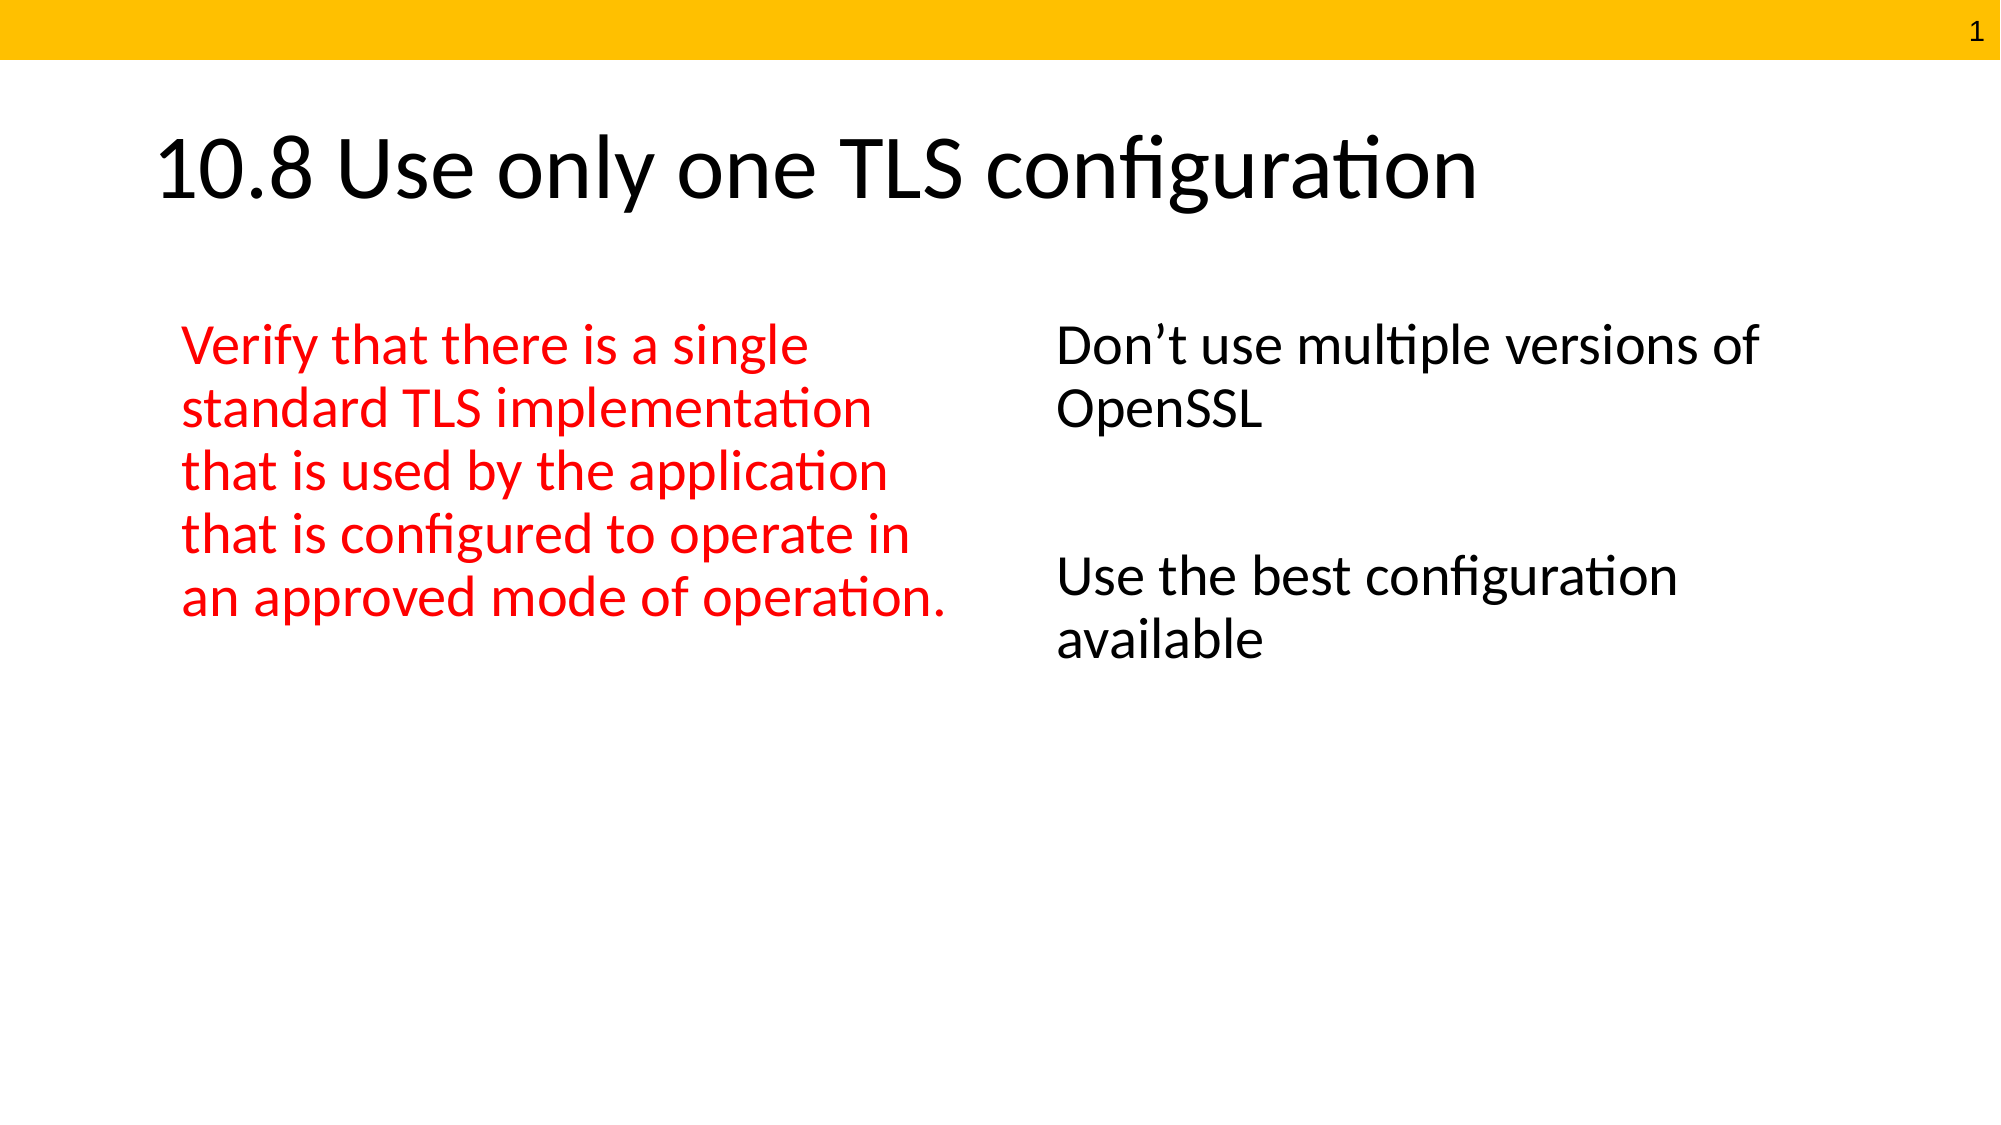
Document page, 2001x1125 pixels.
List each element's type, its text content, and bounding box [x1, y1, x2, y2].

title 10.8 Use only one TLS configuration [137, 59, 1863, 278]
list Verify that there is a single standard TLS implementation that is used by the application that is configured to operate in an approved mode of operation. [137, 299, 988, 1014]
list Don’t use multiple versions of OpenSSL Use the best configuration available [1012, 299, 1863, 1014]
